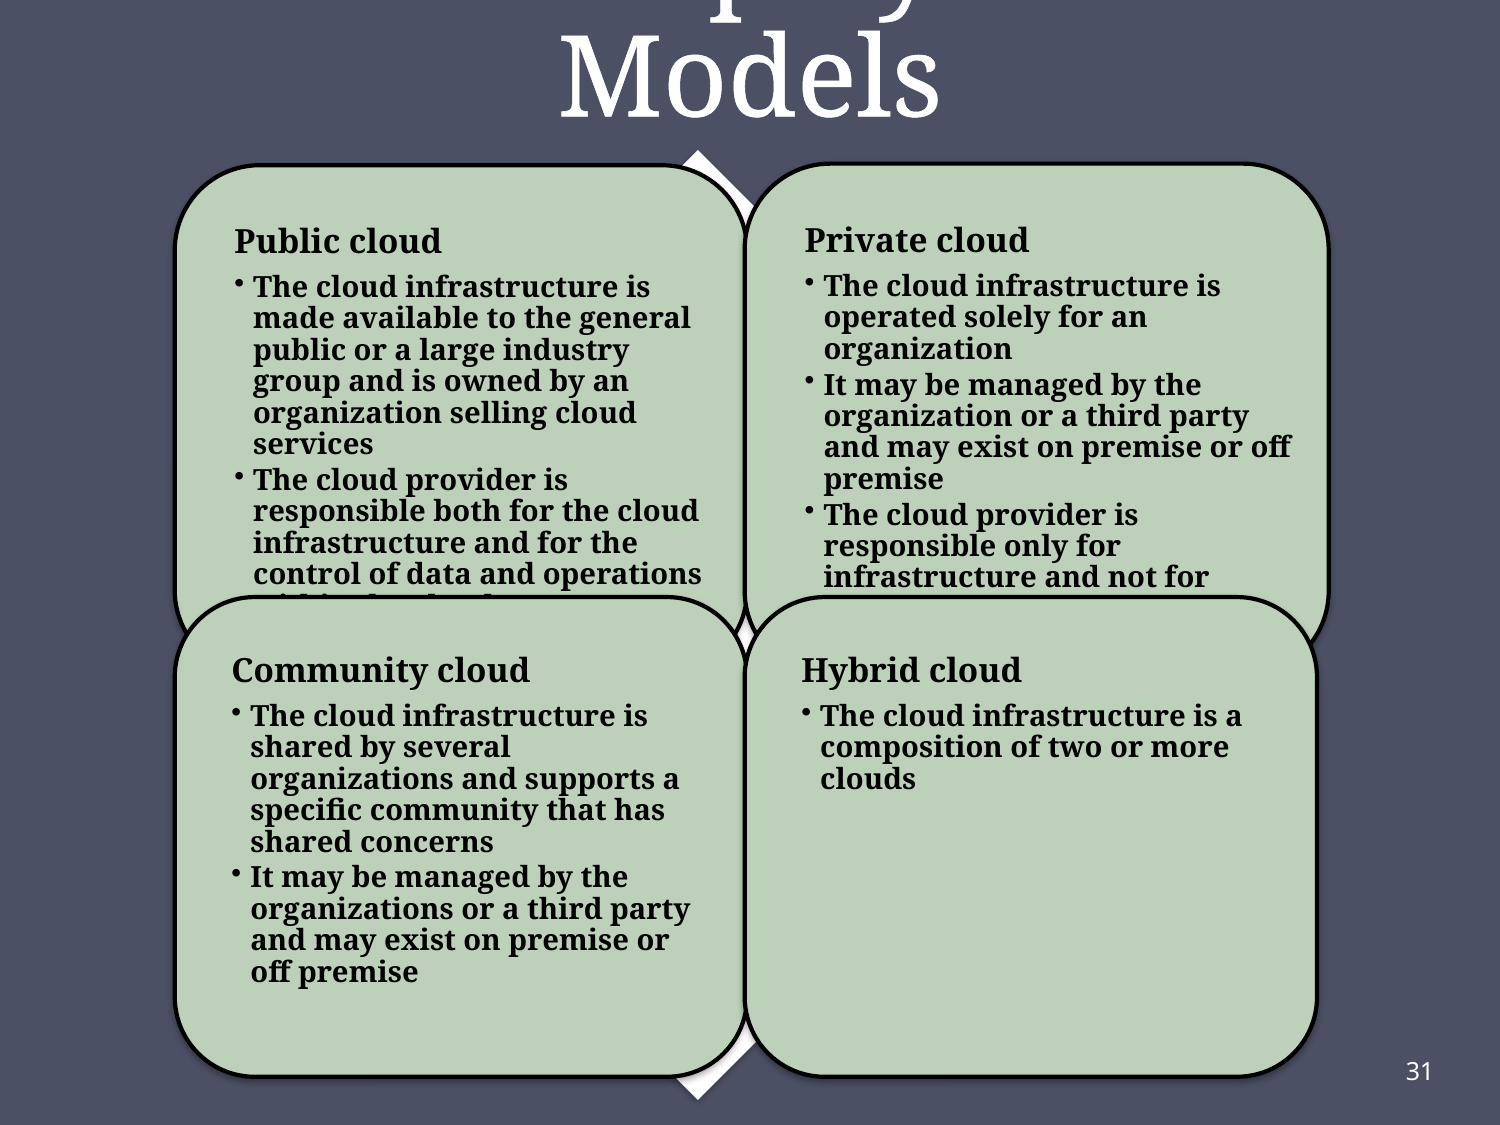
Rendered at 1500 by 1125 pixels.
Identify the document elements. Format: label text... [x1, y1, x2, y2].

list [0, 149, 1500, 1101]
title NIST Deployment Models [75, 0, 1425, 147]
